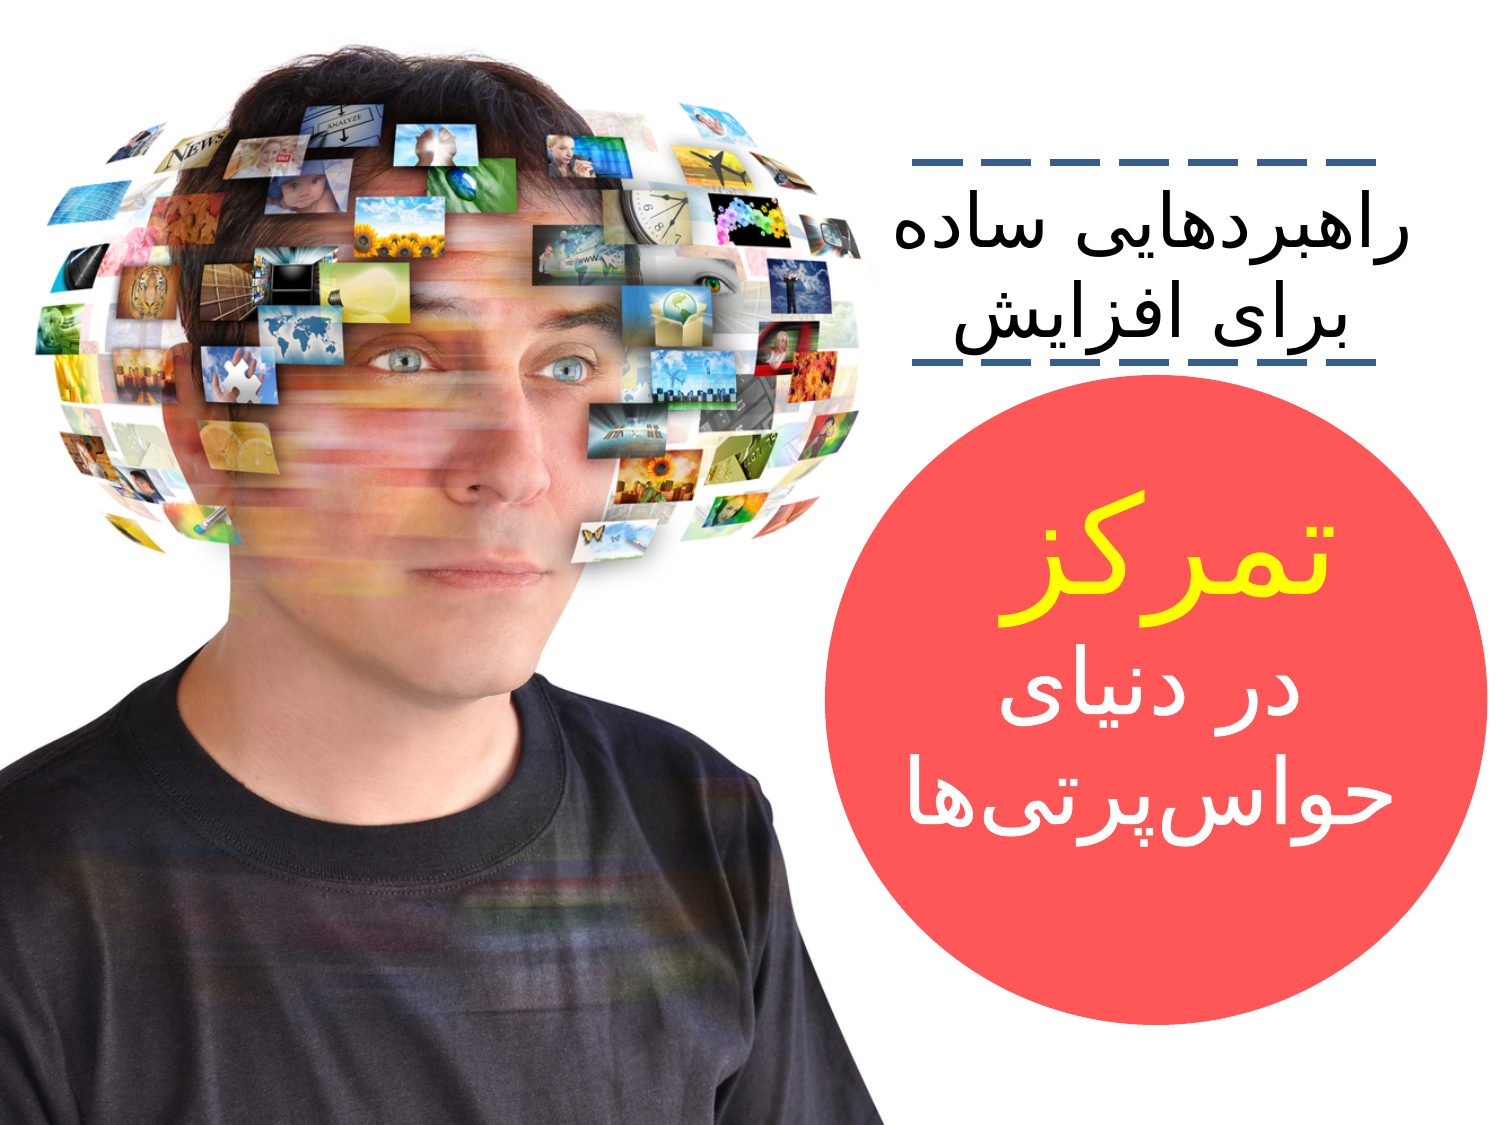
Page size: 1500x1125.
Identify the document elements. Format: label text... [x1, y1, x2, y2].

text_box [1173, 373, 1372, 450]
text_box راهبردهایی ساده برای افزایش [1173, 165, 1428, 361]
text_box تمرکز در دنیای حواس‌پرتی‌ها [1173, 450, 1500, 850]
picture [0, 0, 1129, 1125]
text_box [1173, 850, 1453, 1027]
